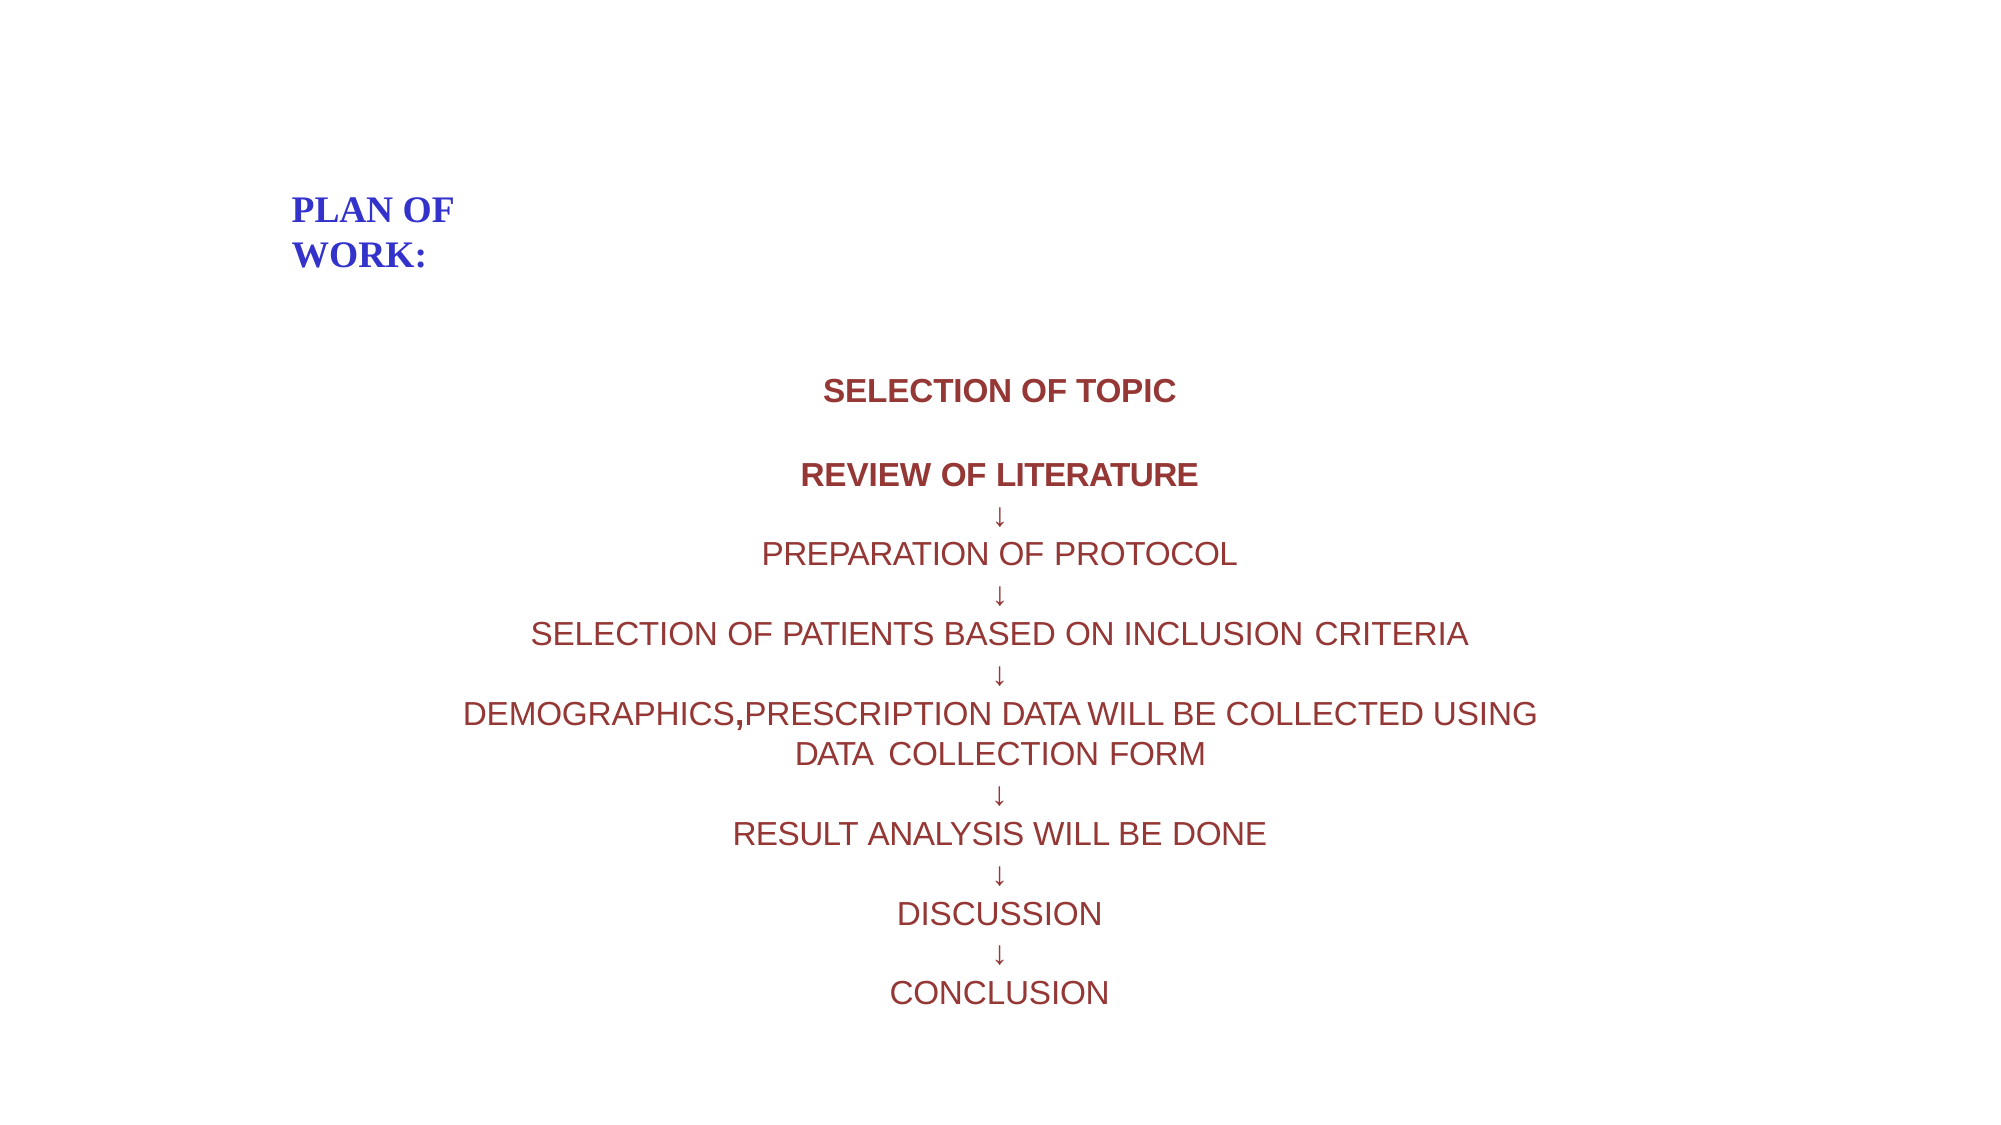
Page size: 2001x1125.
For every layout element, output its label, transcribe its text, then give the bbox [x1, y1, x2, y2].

list SELECTION OF TOPIC REVIEW OF LITERATURE ↓ PREPARATION OF PROTOCOL ↓ SELECTION OF PATIENTS BASED ON INCLUSION CRITERIA ↓ DEMOGRAPHICS,PRESCRIPTION DATA WILL BE COLLECTED USING DATA COLLECTION FORM ↓ RESULT ANALYSIS WILL BE DONE ↓ DISCUSSION ↓ CONCLUSION [445, 324, 1555, 1011]
title PLAN OF WORK: [289, 182, 600, 373]
